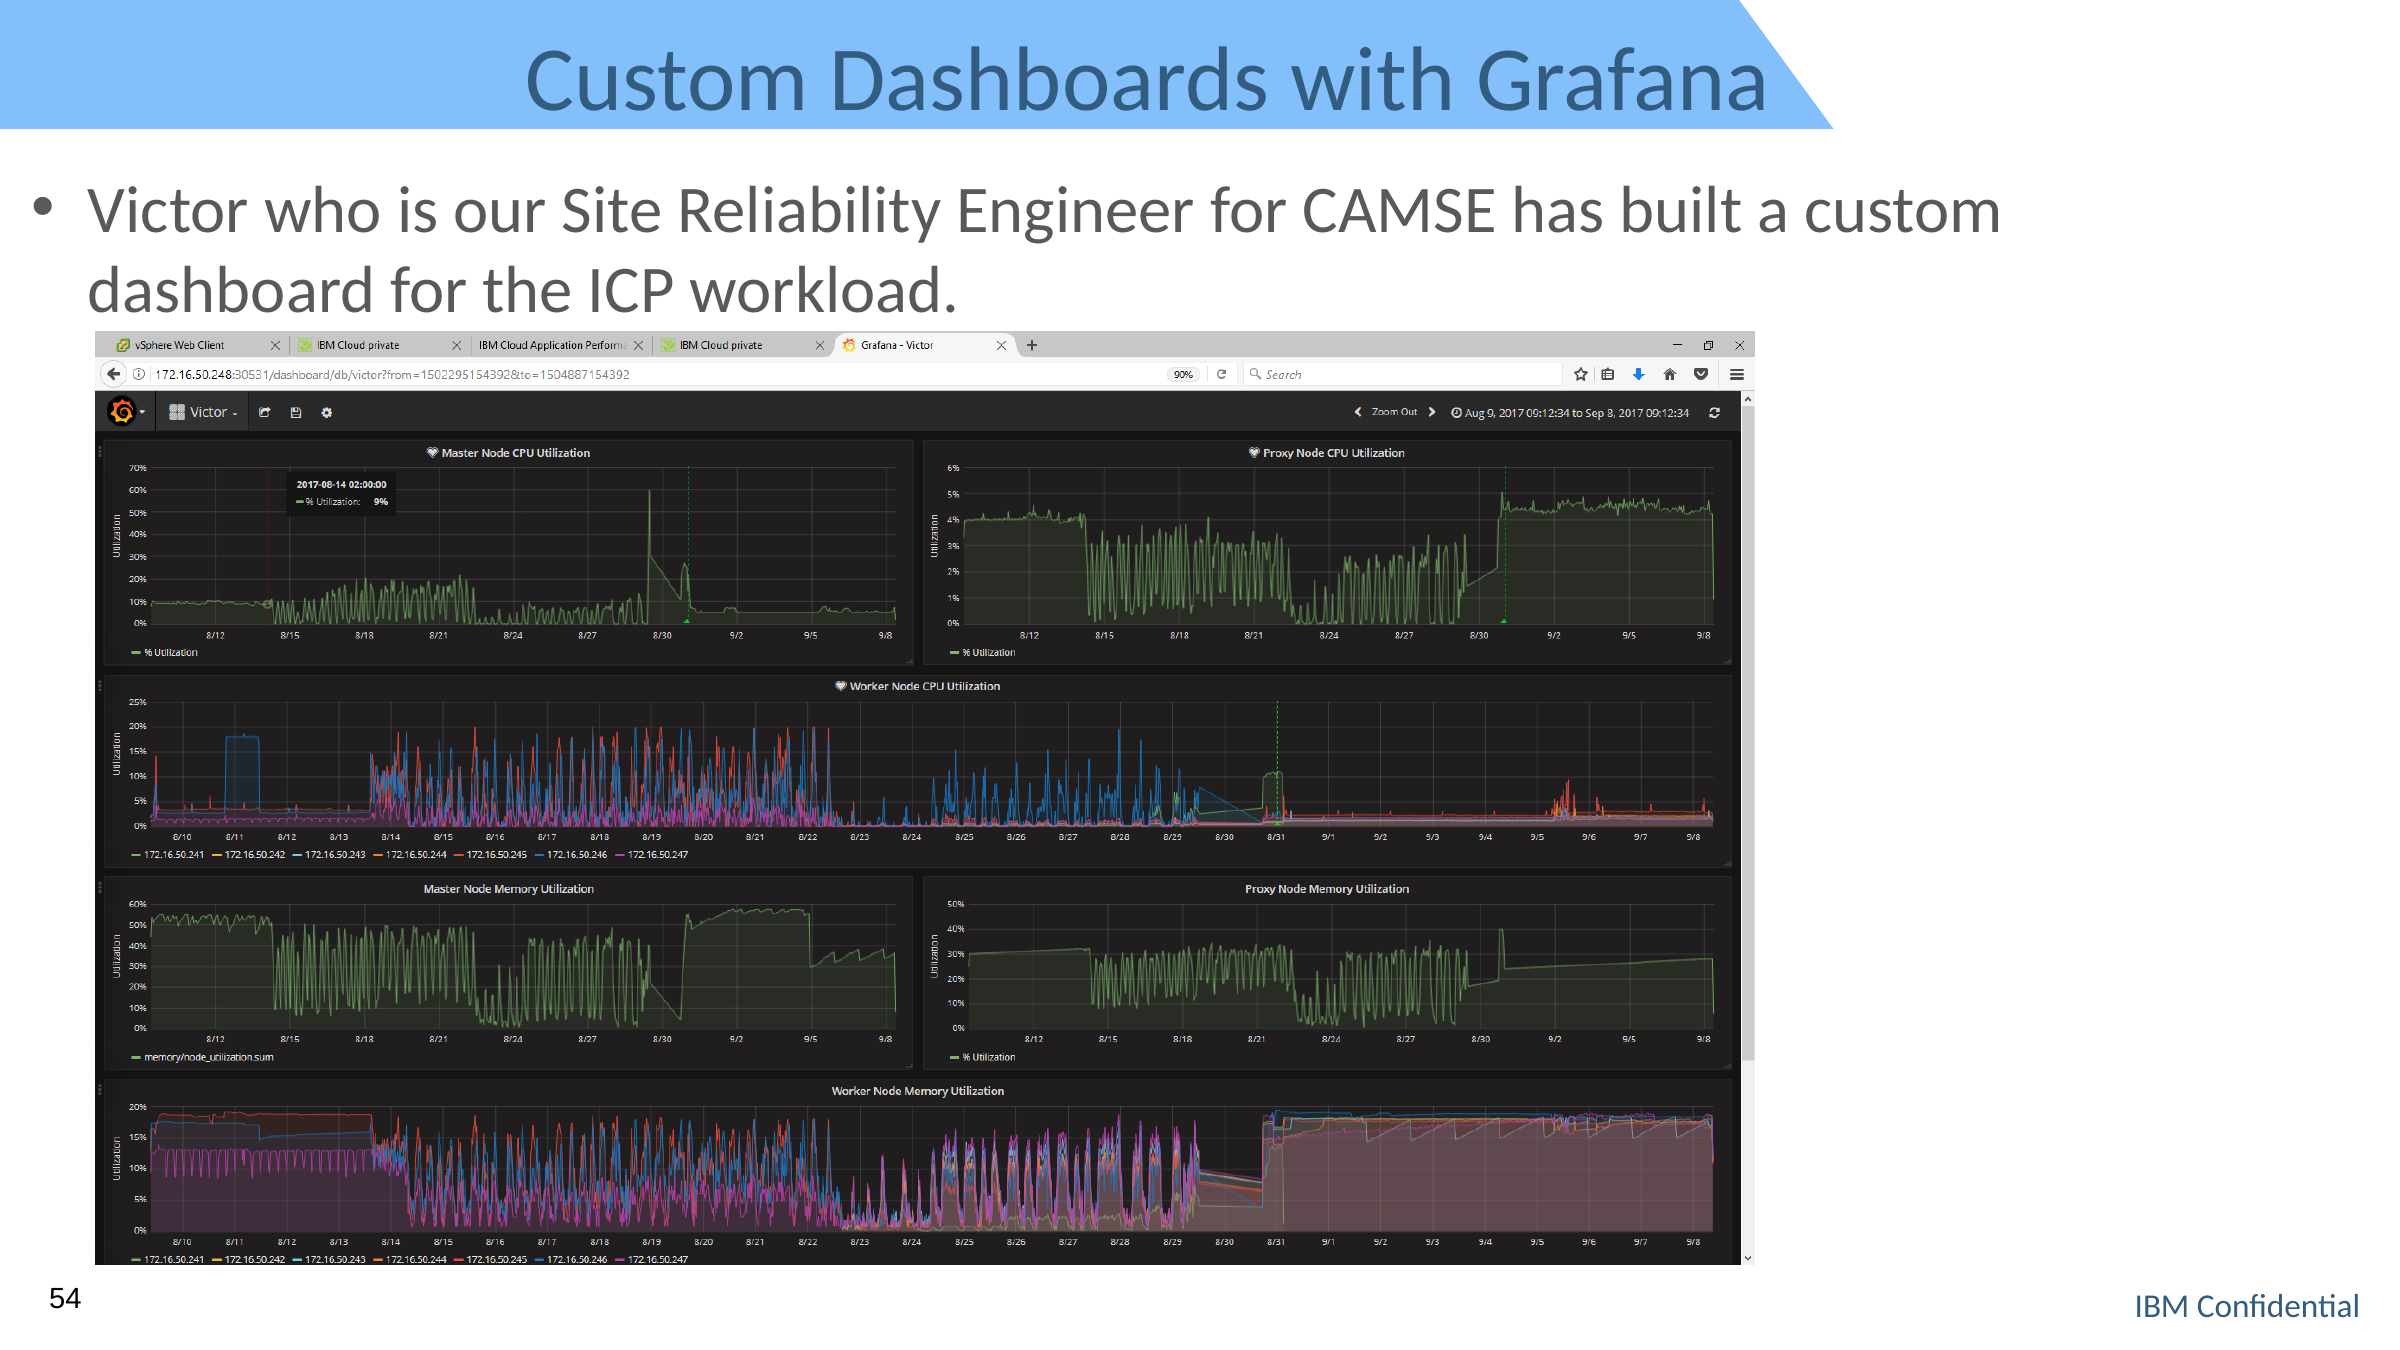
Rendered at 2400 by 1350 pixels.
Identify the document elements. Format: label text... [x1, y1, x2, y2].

list Victor who is our Site Reliability Engineer for CAMSE has built a custom dashboard for the ICP workload. [16, 158, 2220, 1171]
title Custom Dashboards with Grafana [76, 11, 2220, 158]
picture [94, 330, 1755, 1265]
